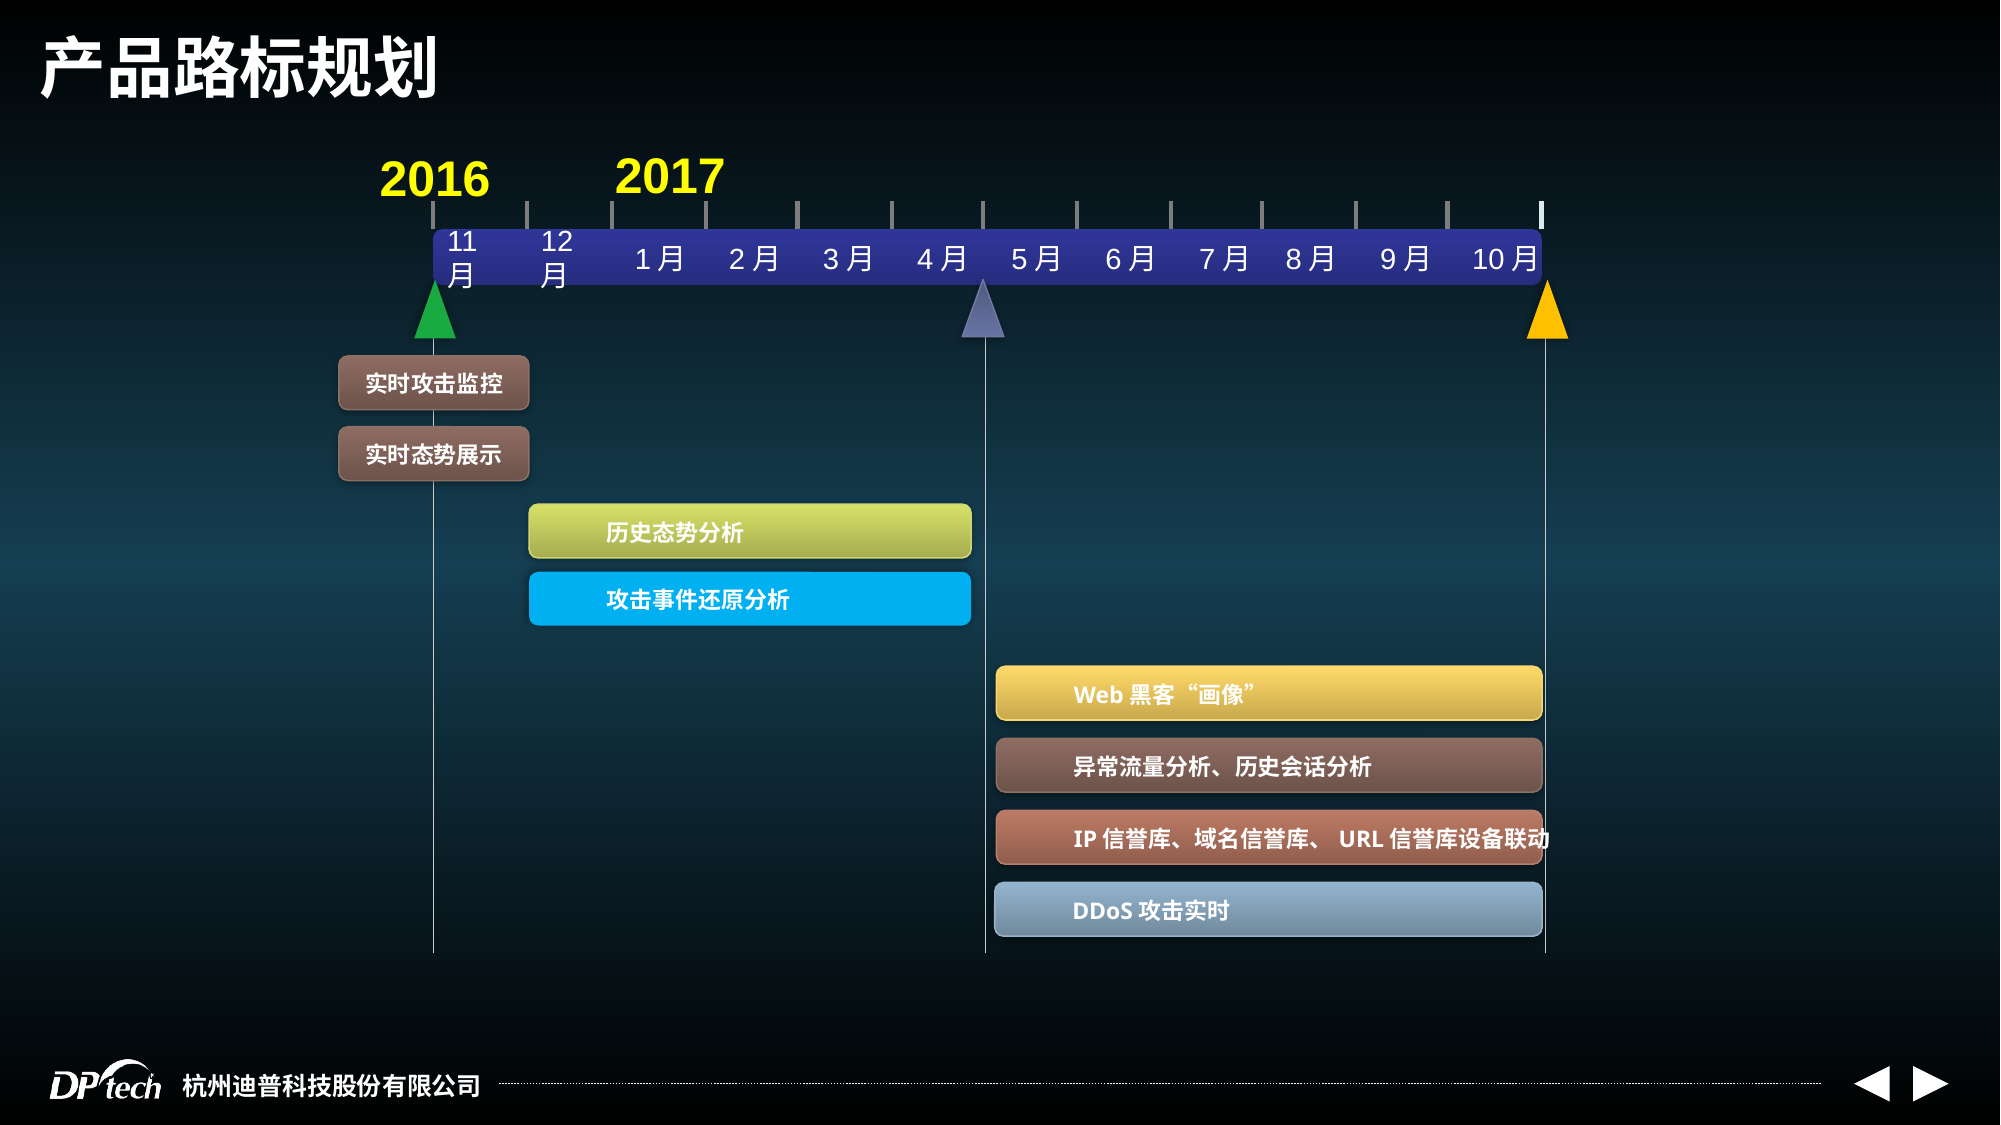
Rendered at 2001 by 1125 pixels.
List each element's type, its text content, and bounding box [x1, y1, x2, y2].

text_box 10月 [1457, 229, 1559, 286]
text_box 异常流量分析、历史会话分析 [1009, 737, 1521, 793]
text_box 实时态势展示 [338, 425, 408, 482]
text_box DDoS攻击实时 [1009, 881, 1521, 937]
text_box 4月 [902, 229, 995, 286]
text_box 7月 [1184, 229, 1270, 286]
text_box 实时态势展示 [461, 426, 530, 482]
text_box 2017 [618, 145, 723, 202]
text_box 2016 [382, 148, 488, 205]
text_box 6月 [1090, 229, 1183, 286]
text_box 5月 [996, 229, 1089, 286]
text_box 历史态势分析 [528, 503, 956, 559]
text_box [1009, 227, 1537, 287]
text_box 实时攻击监控 [338, 355, 408, 411]
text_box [961, 279, 1005, 954]
text_box 实时攻击监控 [461, 355, 530, 411]
text_box IP信誉库、域名信誉库、URL信誉库设备联动 [1009, 809, 1521, 865]
text_box Web黑客“画像” [1009, 665, 1521, 721]
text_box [1526, 279, 1569, 954]
text_box 3月 [808, 229, 901, 286]
text_box [461, 226, 978, 287]
picture [41, 1054, 166, 1109]
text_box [413, 279, 457, 954]
text_box 2月 [714, 229, 807, 286]
text_box 12月 [526, 229, 619, 286]
text_box 8月 [1270, 229, 1364, 286]
text_box 攻击事件还原分析 [526, 569, 956, 628]
text_box 产品路标规划 [24, 18, 1357, 126]
text_box 1月 [619, 229, 713, 286]
text_box 9月 [1365, 229, 1454, 286]
text_box 11月 [432, 229, 525, 286]
